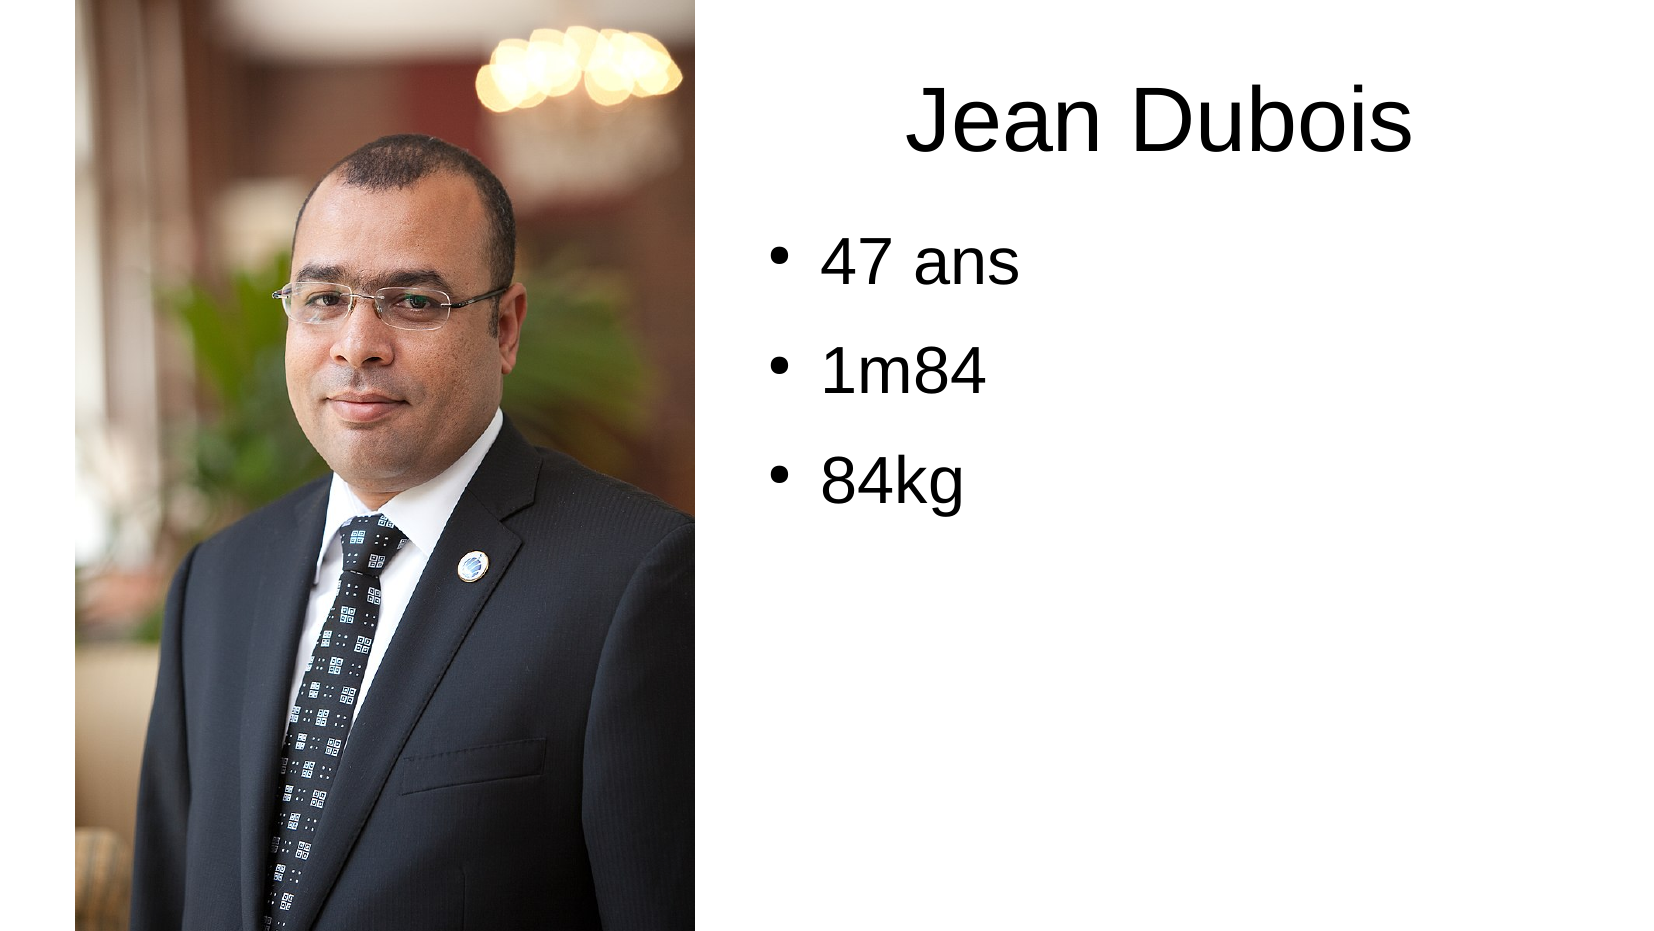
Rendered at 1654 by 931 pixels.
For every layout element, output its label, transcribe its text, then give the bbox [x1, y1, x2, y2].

picture [74, 0, 695, 931]
title Jean Dubois [750, 37, 1571, 193]
list 47 ans 1m84 84kg [750, 217, 1571, 757]
